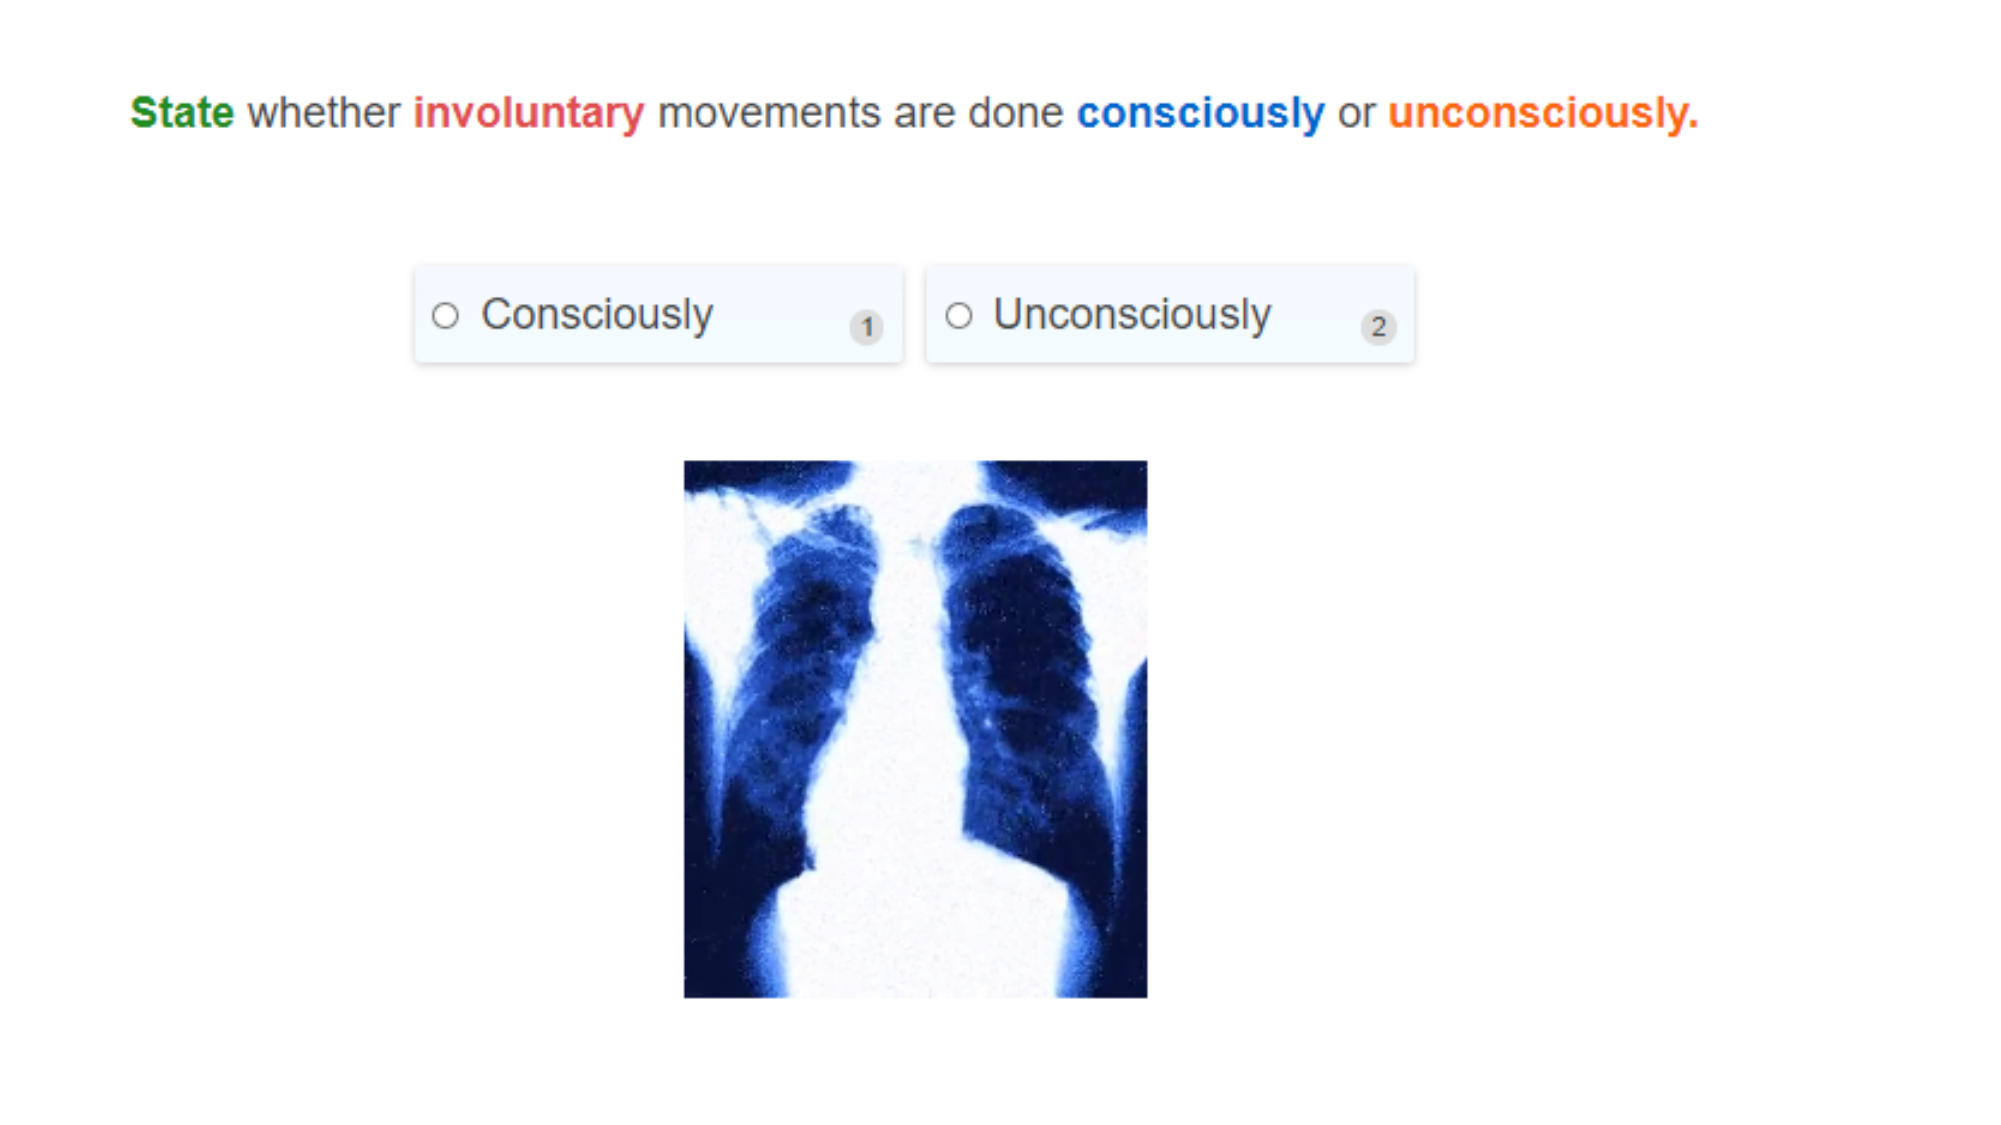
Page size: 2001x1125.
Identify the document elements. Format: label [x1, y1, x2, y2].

picture [116, 68, 1741, 1042]
